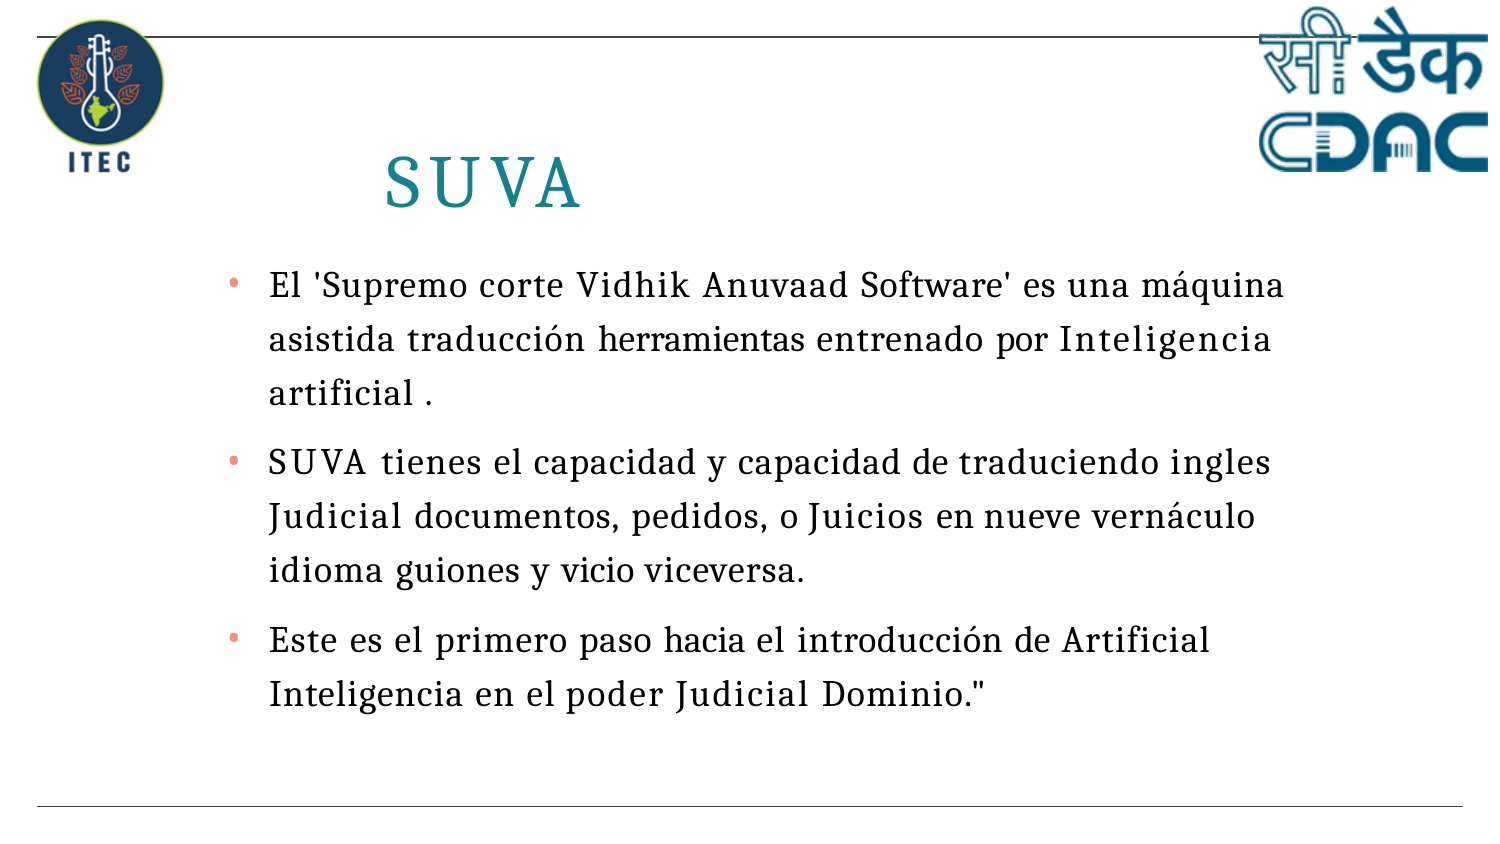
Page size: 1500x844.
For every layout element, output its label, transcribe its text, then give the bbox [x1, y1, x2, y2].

title SUVA [309, 43, 1267, 223]
picture [12, 10, 188, 185]
text_box El 'Supremo corte Vidhik Anuvaad Software' es​ una máquina asistida traducción herramientas entrenado por Inteligencia artificial . SUVA tienes el capacidad y capacidad de traduciendo ingles Judicial documentos, pedidos, o Juicios en nueve vernáculo idioma guiones y vicio viceversa. Este es el primero paso hacia el introducción de Artificial Inteligencia en el poder Judicial Dominio." [225, 248, 1413, 714]
picture [1259, 6, 1488, 172]
